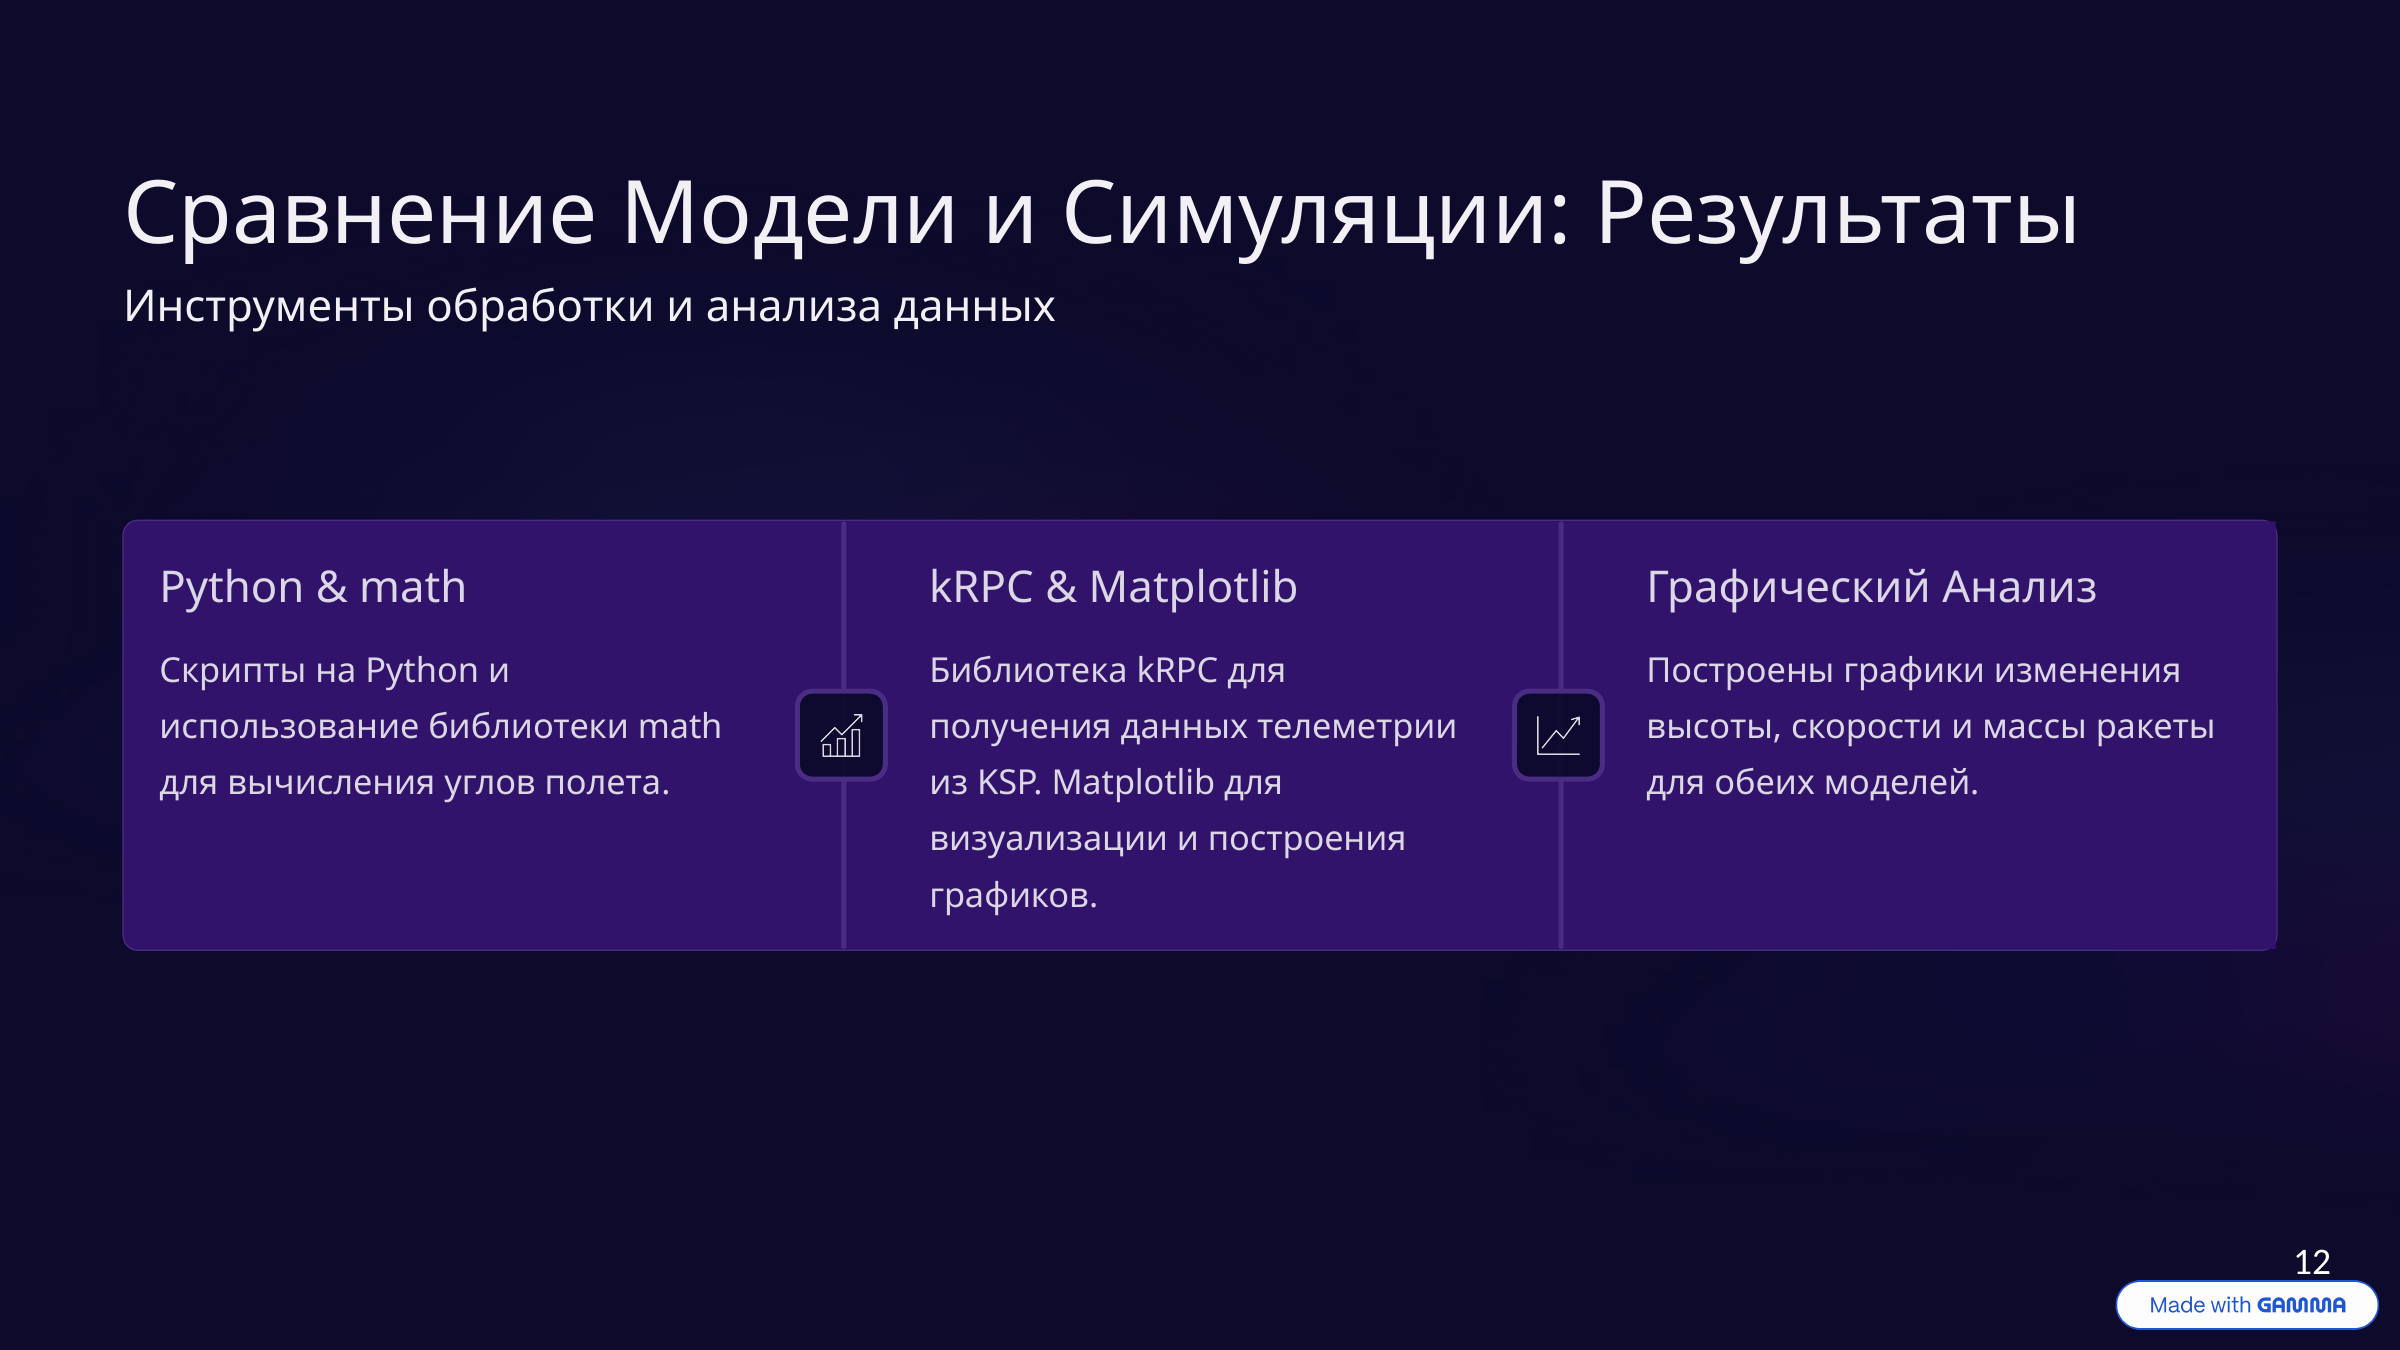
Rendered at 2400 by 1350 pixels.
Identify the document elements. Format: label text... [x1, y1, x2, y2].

text_box [841, 521, 847, 691]
text_box [124, 521, 841, 949]
text_box Построены графики изменения высоты, скорости и массы ракеты для обеих моделей. [1646, 632, 2241, 802]
text_box Графический Анализ [1646, 556, 2132, 612]
text_box [1558, 521, 1564, 691]
text_box kRPC & Matplotlib [929, 556, 1369, 612]
picture [1536, 713, 1581, 758]
text_box [797, 691, 886, 780]
text_box [846, 521, 1558, 949]
text_box [841, 780, 847, 905]
picture [819, 713, 864, 758]
text_box Инструменты обработки и анализа данных [123, 275, 1115, 331]
text_box 12 [2278, 1229, 2347, 1290]
text_box [175, 905, 879, 994]
text_box Сравнение Модели и Симуляции: Результаты [123, 151, 2219, 262]
text_box [123, 520, 2267, 951]
text_box Библиотека kRPC для получения данных телеметрии из KSP. Matplotlib для визуализации и построения графиков. [929, 632, 1471, 914]
text_box [1514, 691, 1603, 780]
picture [2106, 1271, 2389, 1339]
text_box Скрипты на Python и использование библиотеки math для вычисления углов полета. [159, 632, 754, 858]
text_box [1558, 780, 1564, 949]
text_box [1563, 521, 2276, 949]
text_box Python & math [159, 556, 599, 612]
